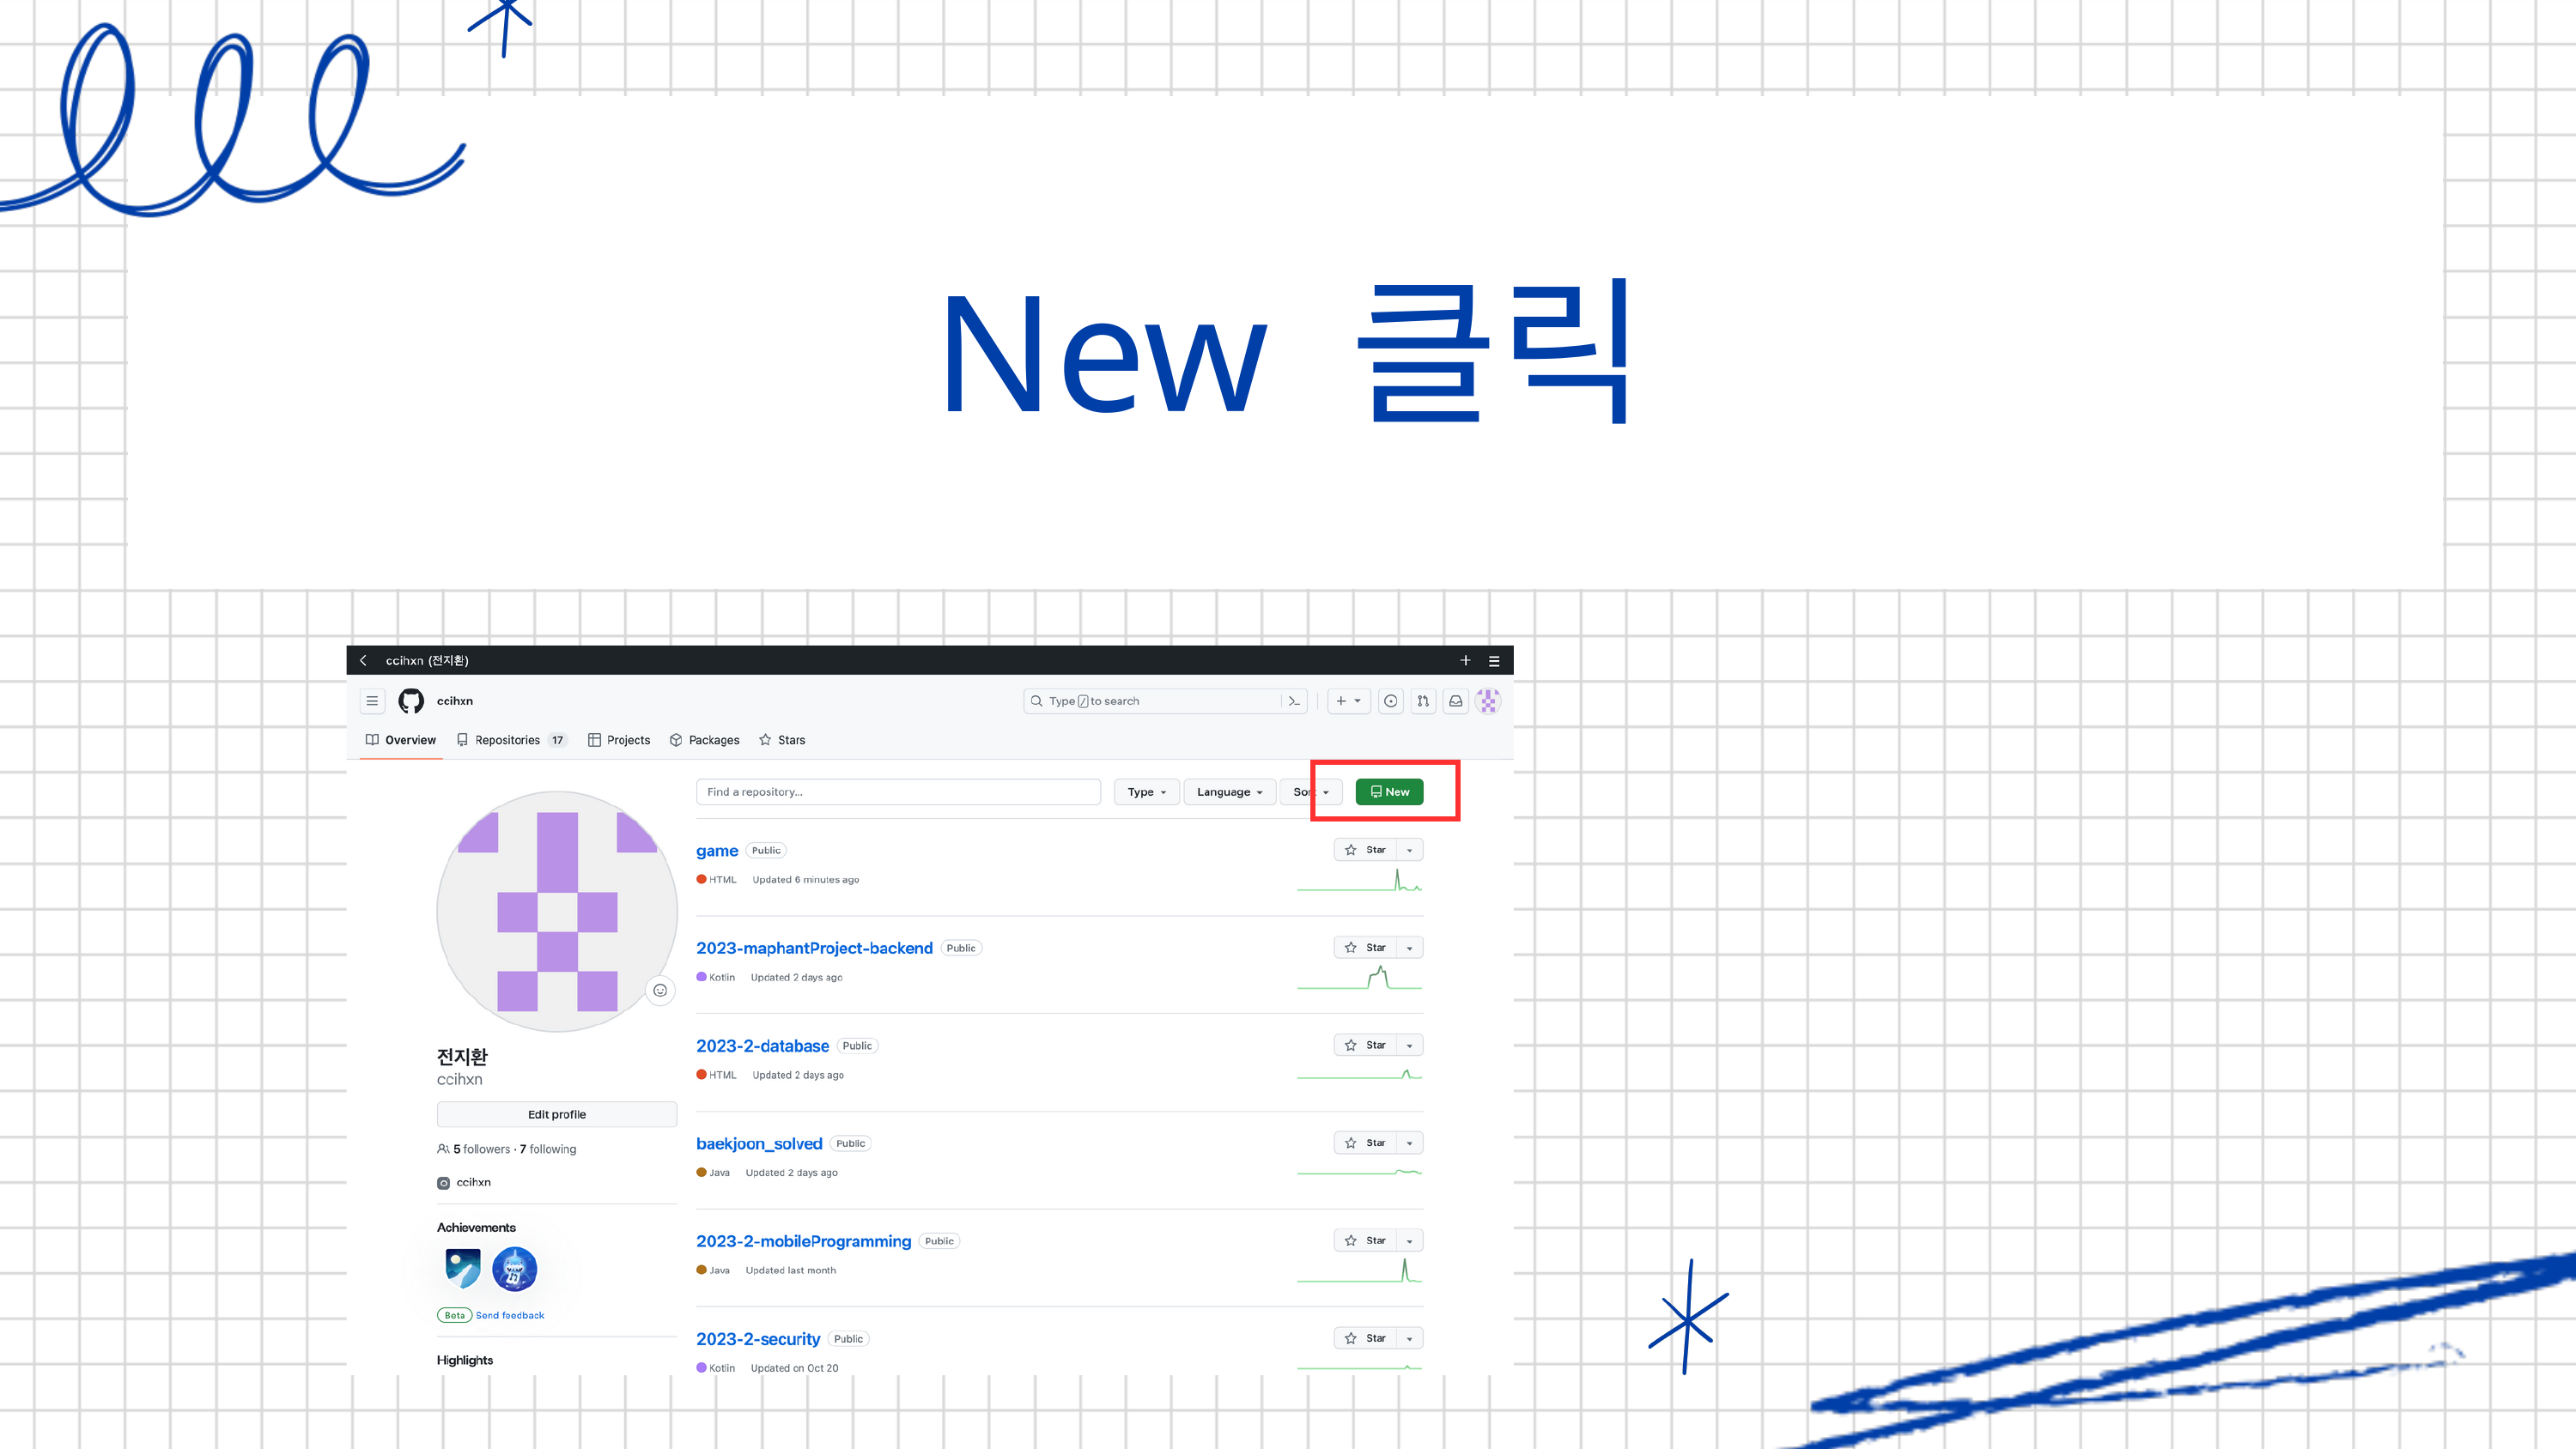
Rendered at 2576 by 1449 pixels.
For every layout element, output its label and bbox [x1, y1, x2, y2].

text_box [127, 95, 2444, 590]
text_box [1648, 1258, 1729, 1375]
text_box [467, 0, 549, 58]
text_box [346, 646, 1514, 1375]
text_box [0, 0, 2576, 1449]
text_box [1313, 761, 1459, 820]
text_box [1688, 1239, 2576, 1449]
text_box [0, 21, 468, 219]
